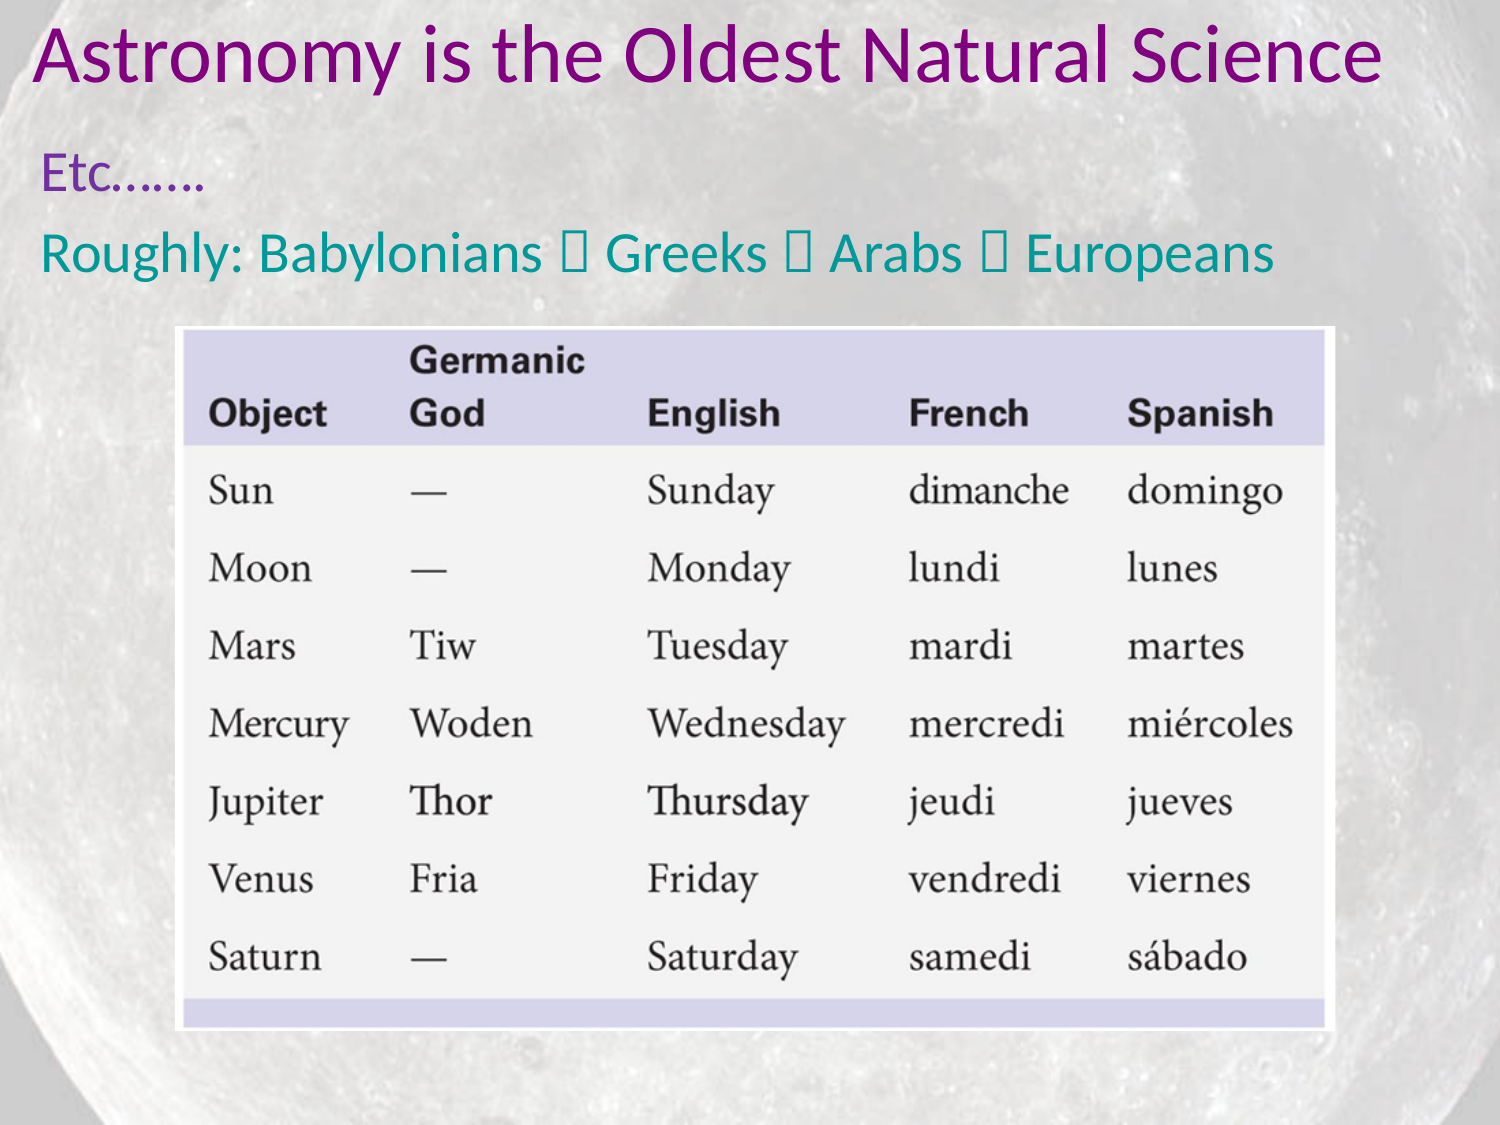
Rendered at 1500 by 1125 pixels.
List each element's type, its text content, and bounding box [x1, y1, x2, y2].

title Astronomy is the Oldest Natural Science [17, 19, 1436, 126]
text_box Etc……. Roughly: Babylonians  Greeks  Arabs  Europeans [25, 125, 1500, 327]
picture [0, 0, 1500, 1125]
